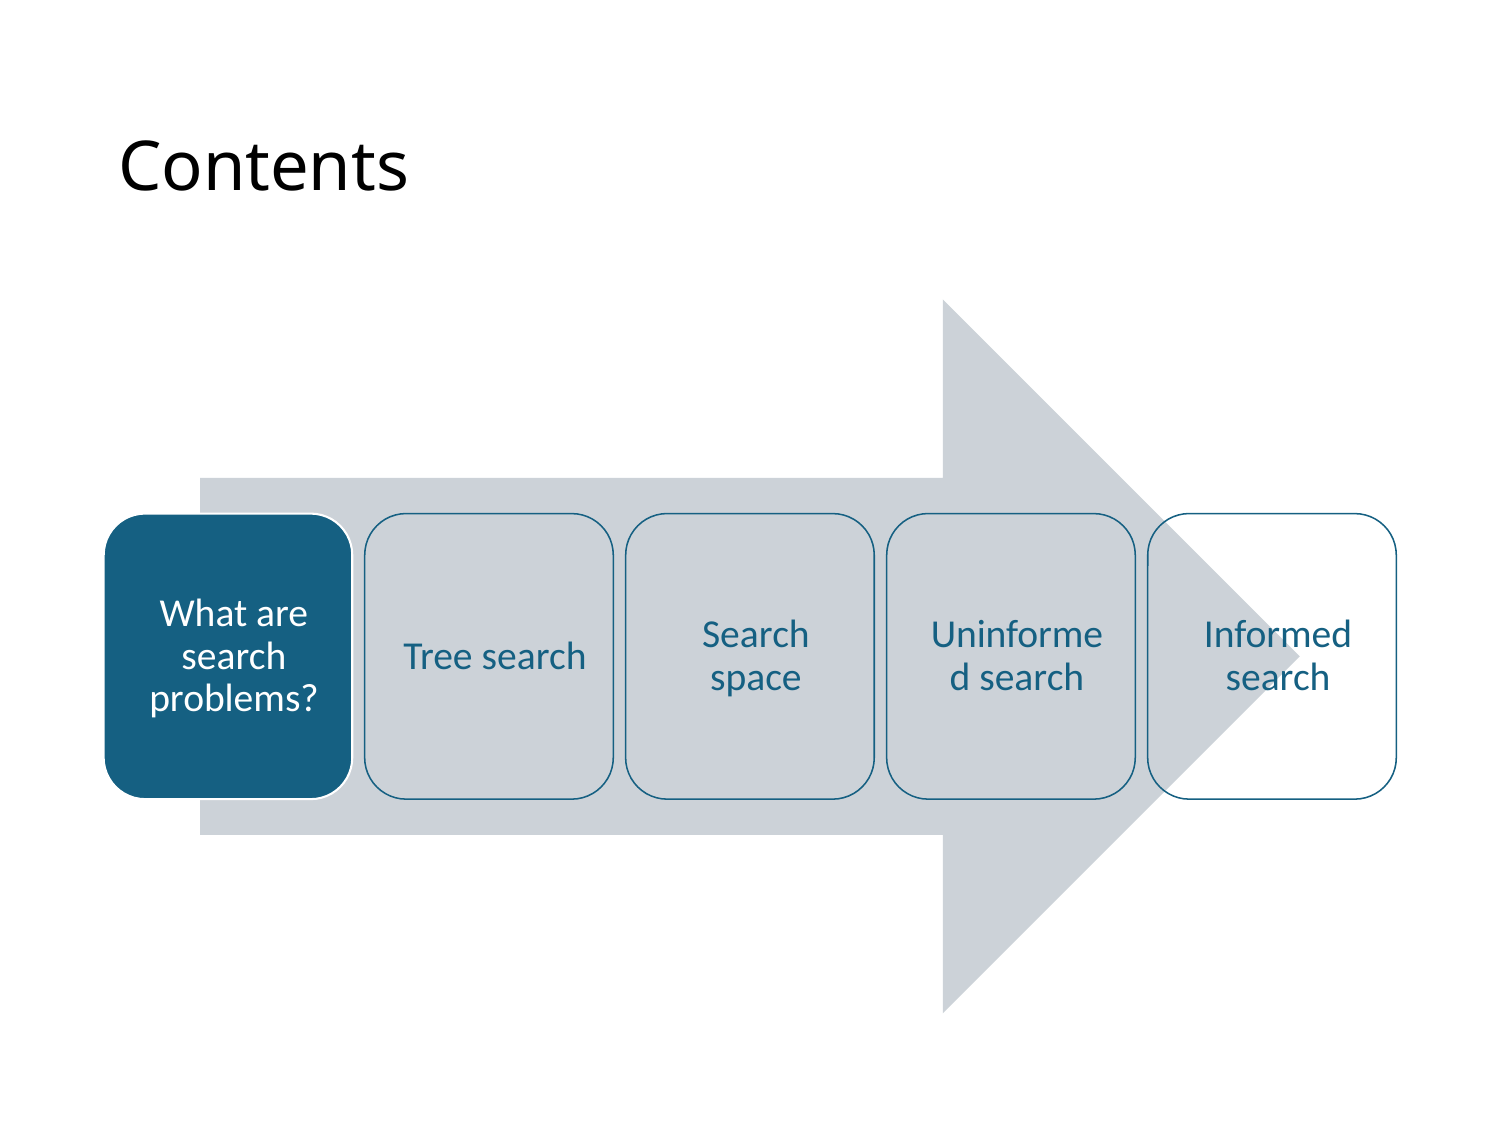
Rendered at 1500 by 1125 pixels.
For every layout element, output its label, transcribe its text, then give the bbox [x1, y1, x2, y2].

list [103, 299, 1397, 1014]
title Contents [103, 59, 1397, 278]
